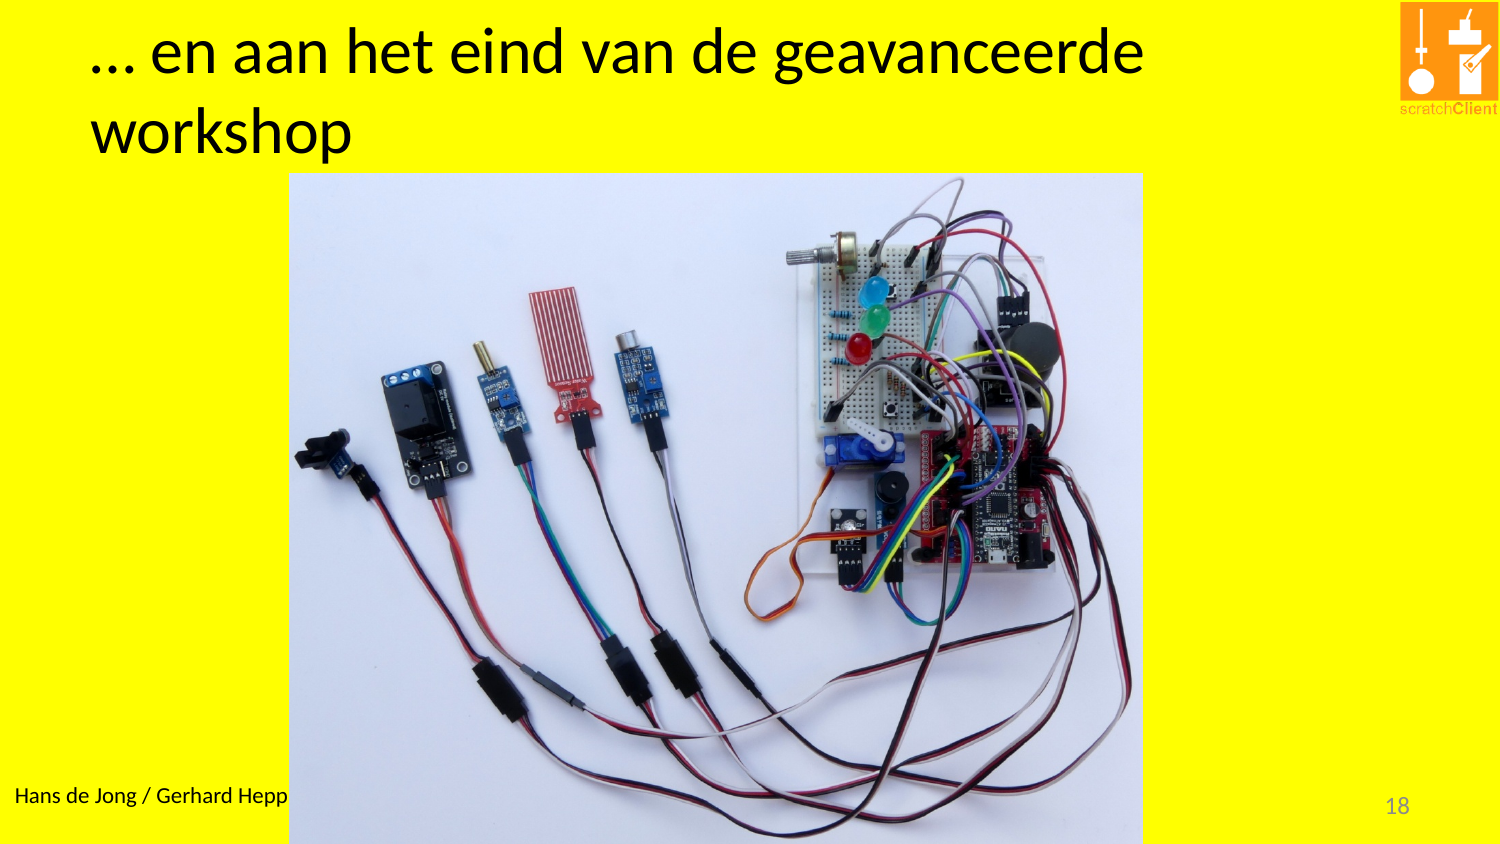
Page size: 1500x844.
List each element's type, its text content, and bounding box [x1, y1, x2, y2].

picture [288, 173, 1143, 844]
slide_number 18 [1340, 782, 1425, 827]
title … en aan het eind van de geavanceerde workshop [75, 0, 1425, 175]
picture [1425, 2, 1499, 118]
